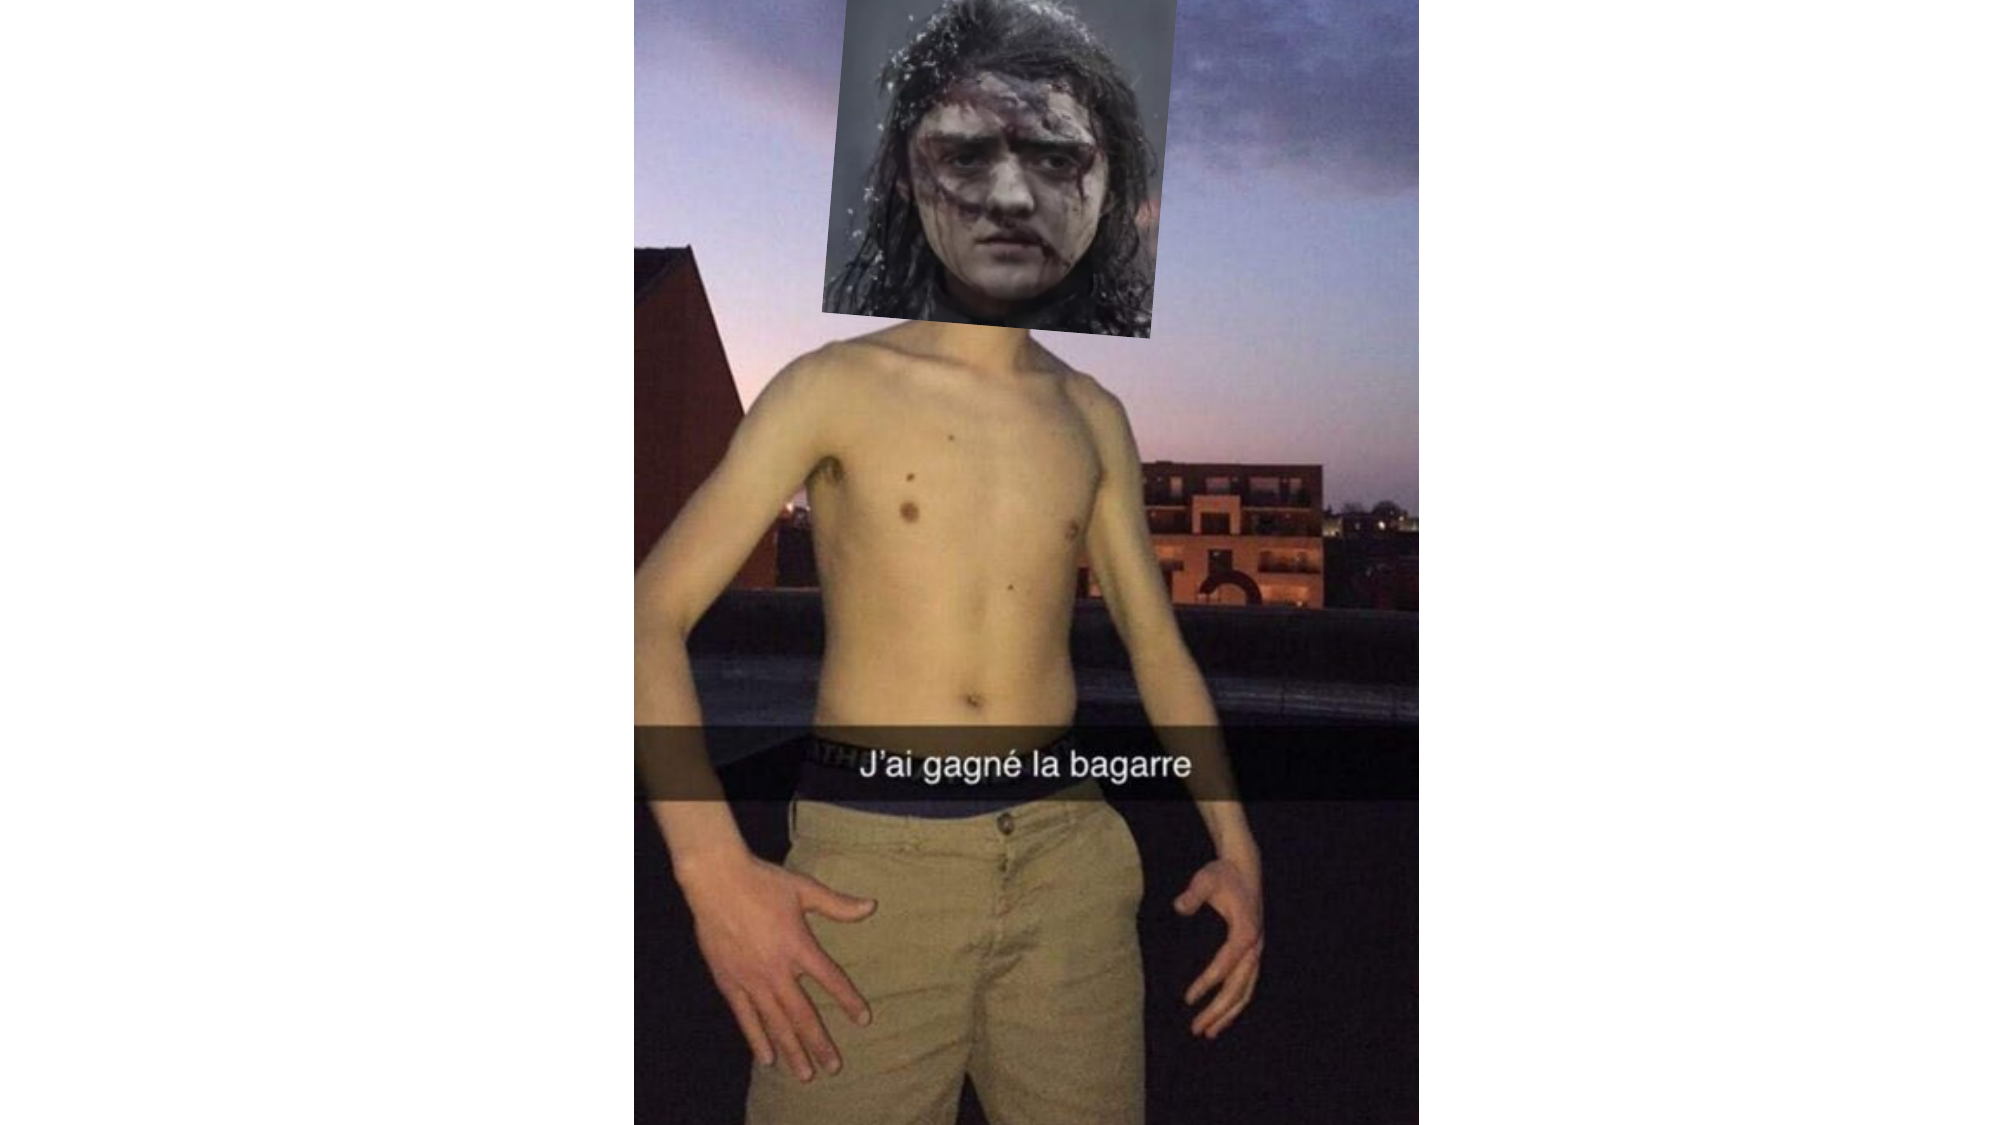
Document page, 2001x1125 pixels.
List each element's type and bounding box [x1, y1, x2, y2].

picture [634, 0, 1419, 1125]
